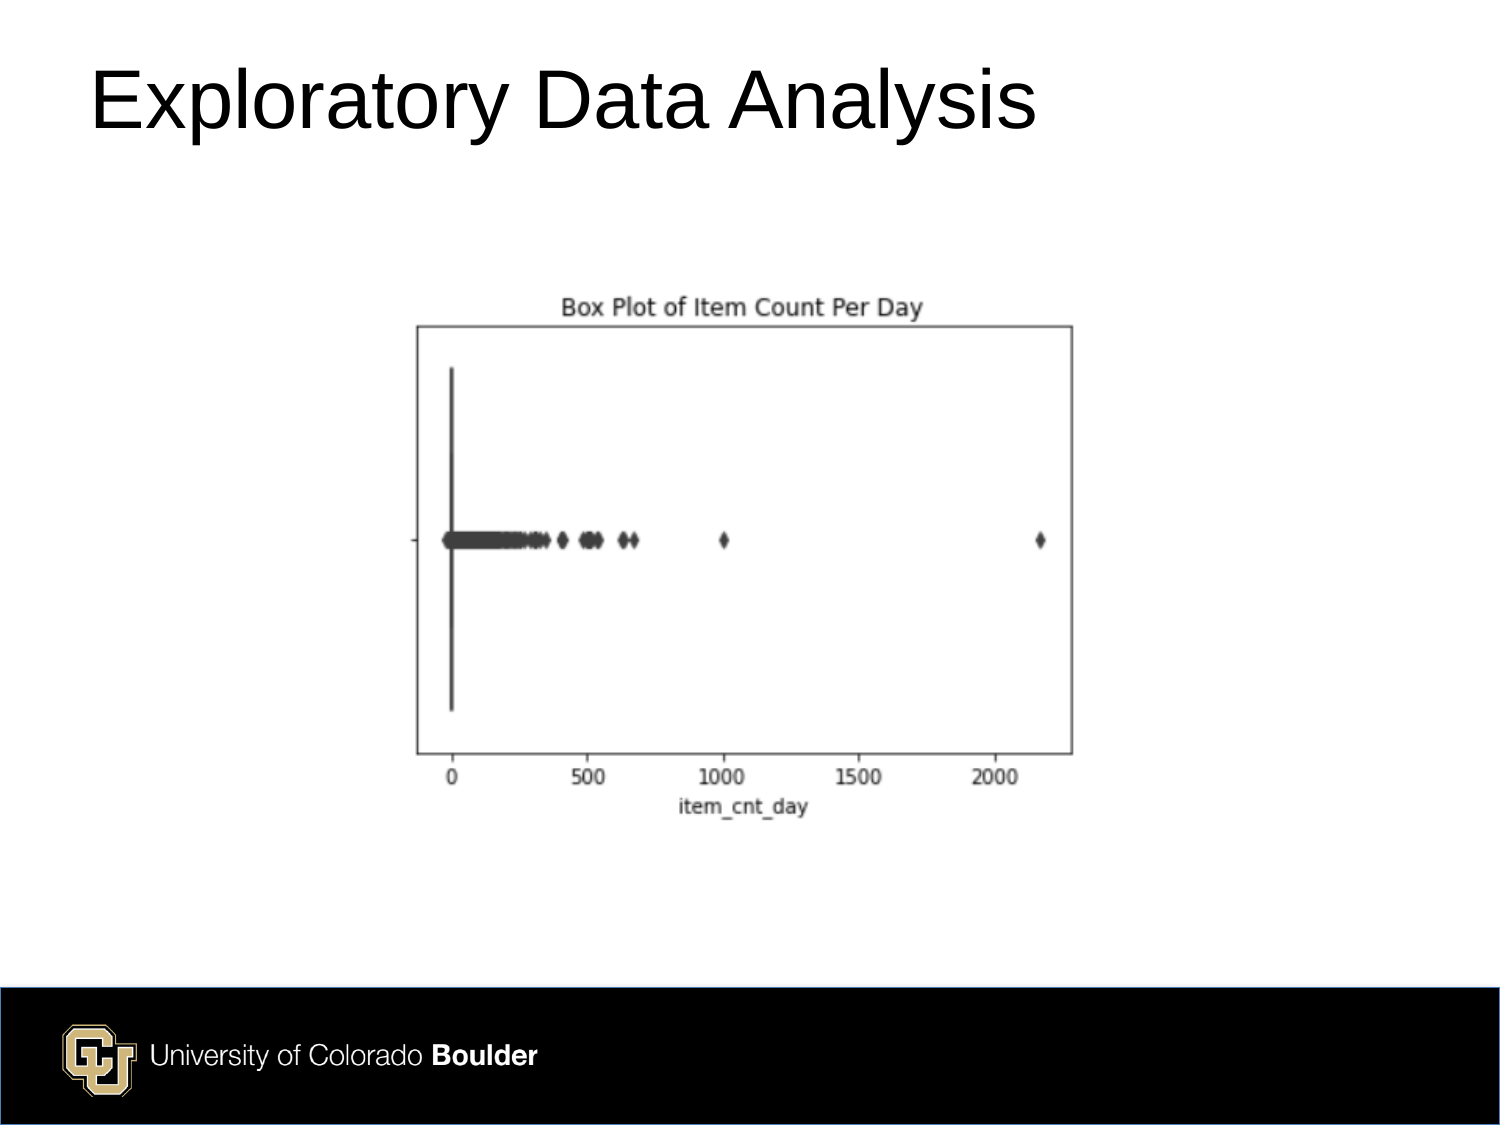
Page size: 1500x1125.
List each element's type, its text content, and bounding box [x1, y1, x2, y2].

text_box Exploratory Data Analysis [74, 37, 1500, 153]
picture [363, 275, 1137, 850]
